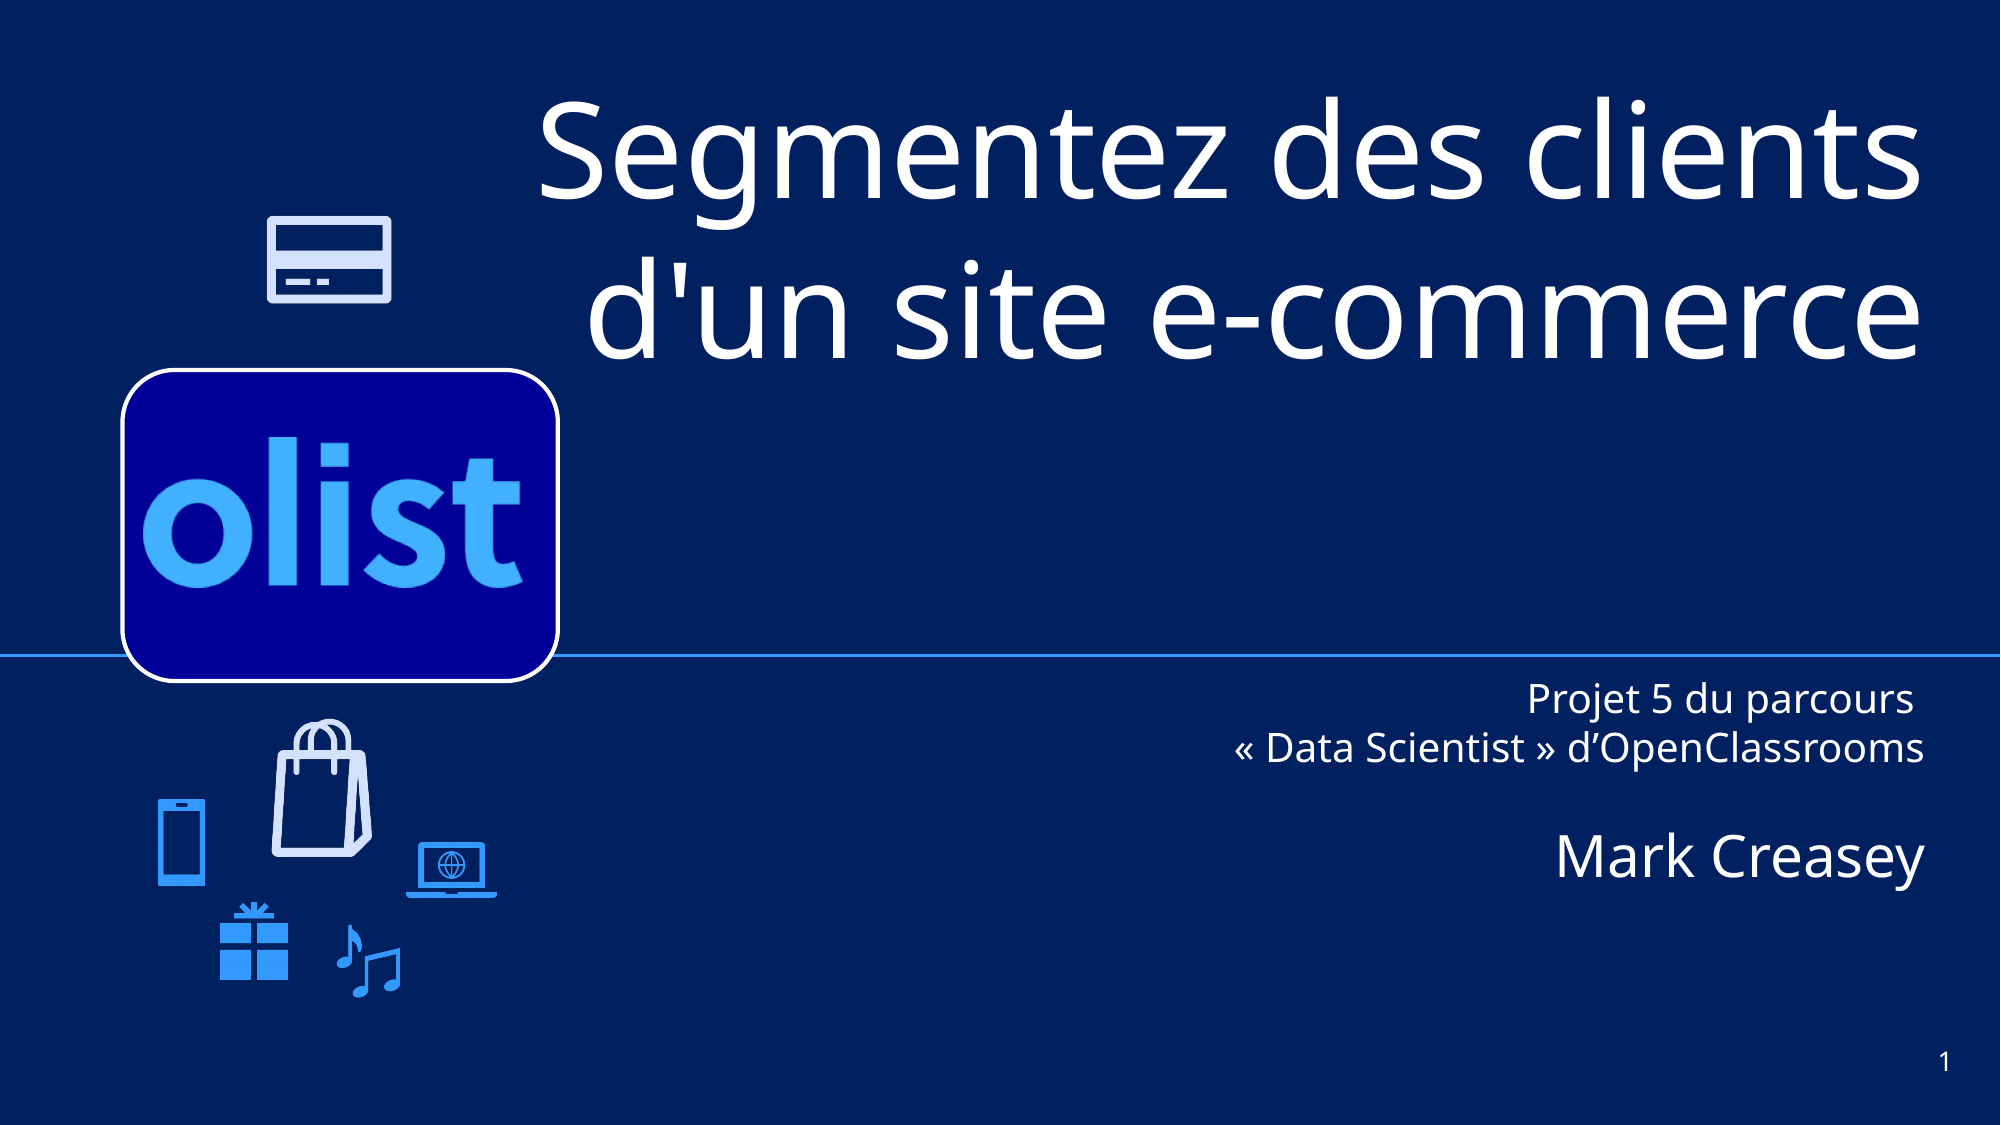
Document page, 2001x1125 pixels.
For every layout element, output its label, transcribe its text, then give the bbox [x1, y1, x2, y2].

picture [246, 712, 397, 863]
picture [206, 892, 302, 988]
picture [253, 184, 405, 335]
slide_number 1 [1853, 1019, 1974, 1106]
picture [134, 795, 230, 891]
subtitle Projet 5 du parcours « Data Scientist » d’OpenClassrooms Mark Creasey [1135, 653, 1946, 917]
title Segmentez des clients d'un site e-commerce [340, 45, 1946, 654]
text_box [122, 369, 559, 682]
picture [321, 822, 499, 1009]
